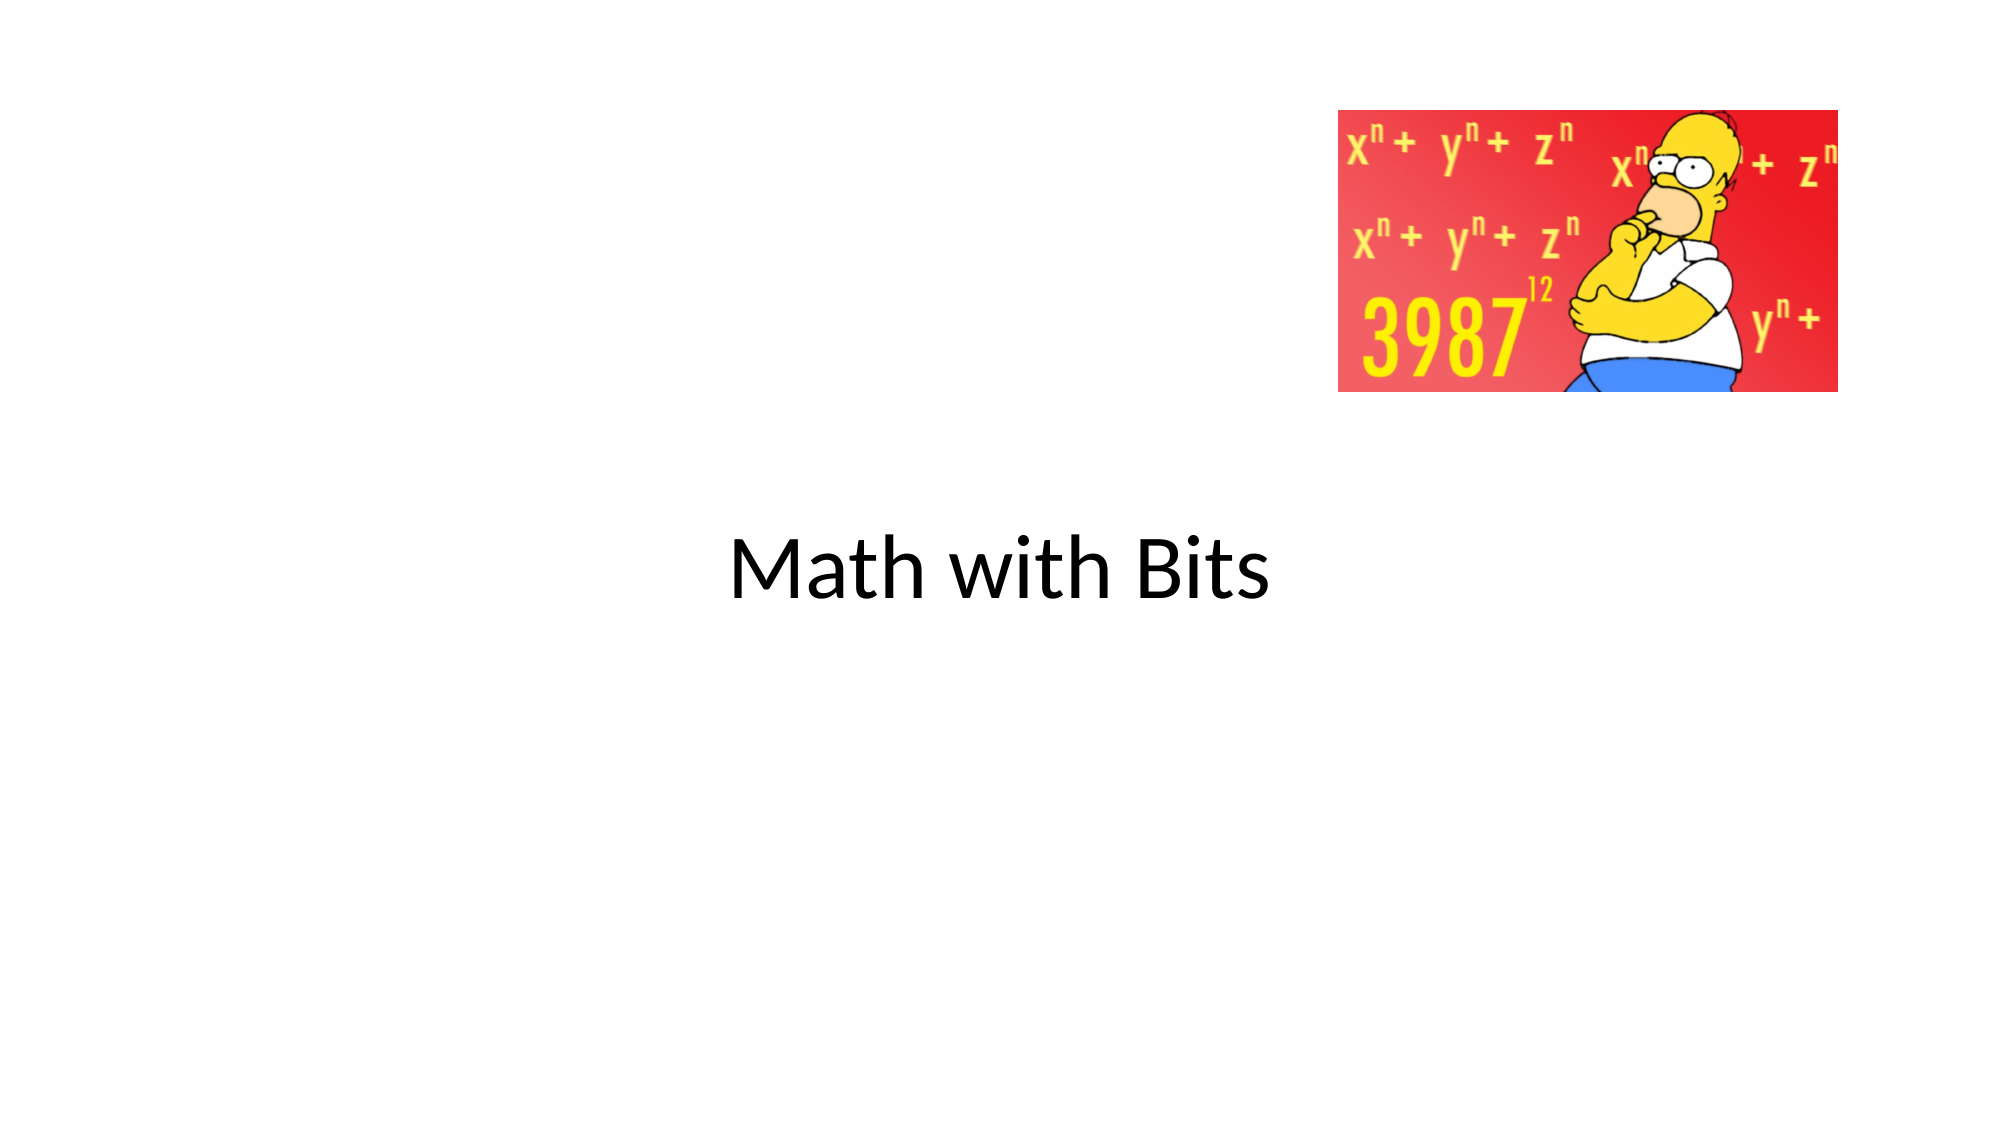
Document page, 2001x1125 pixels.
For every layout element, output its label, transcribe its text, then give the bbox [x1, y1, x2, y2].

text_box Math with Bits [712, 499, 1288, 624]
picture [1337, 110, 1839, 392]
